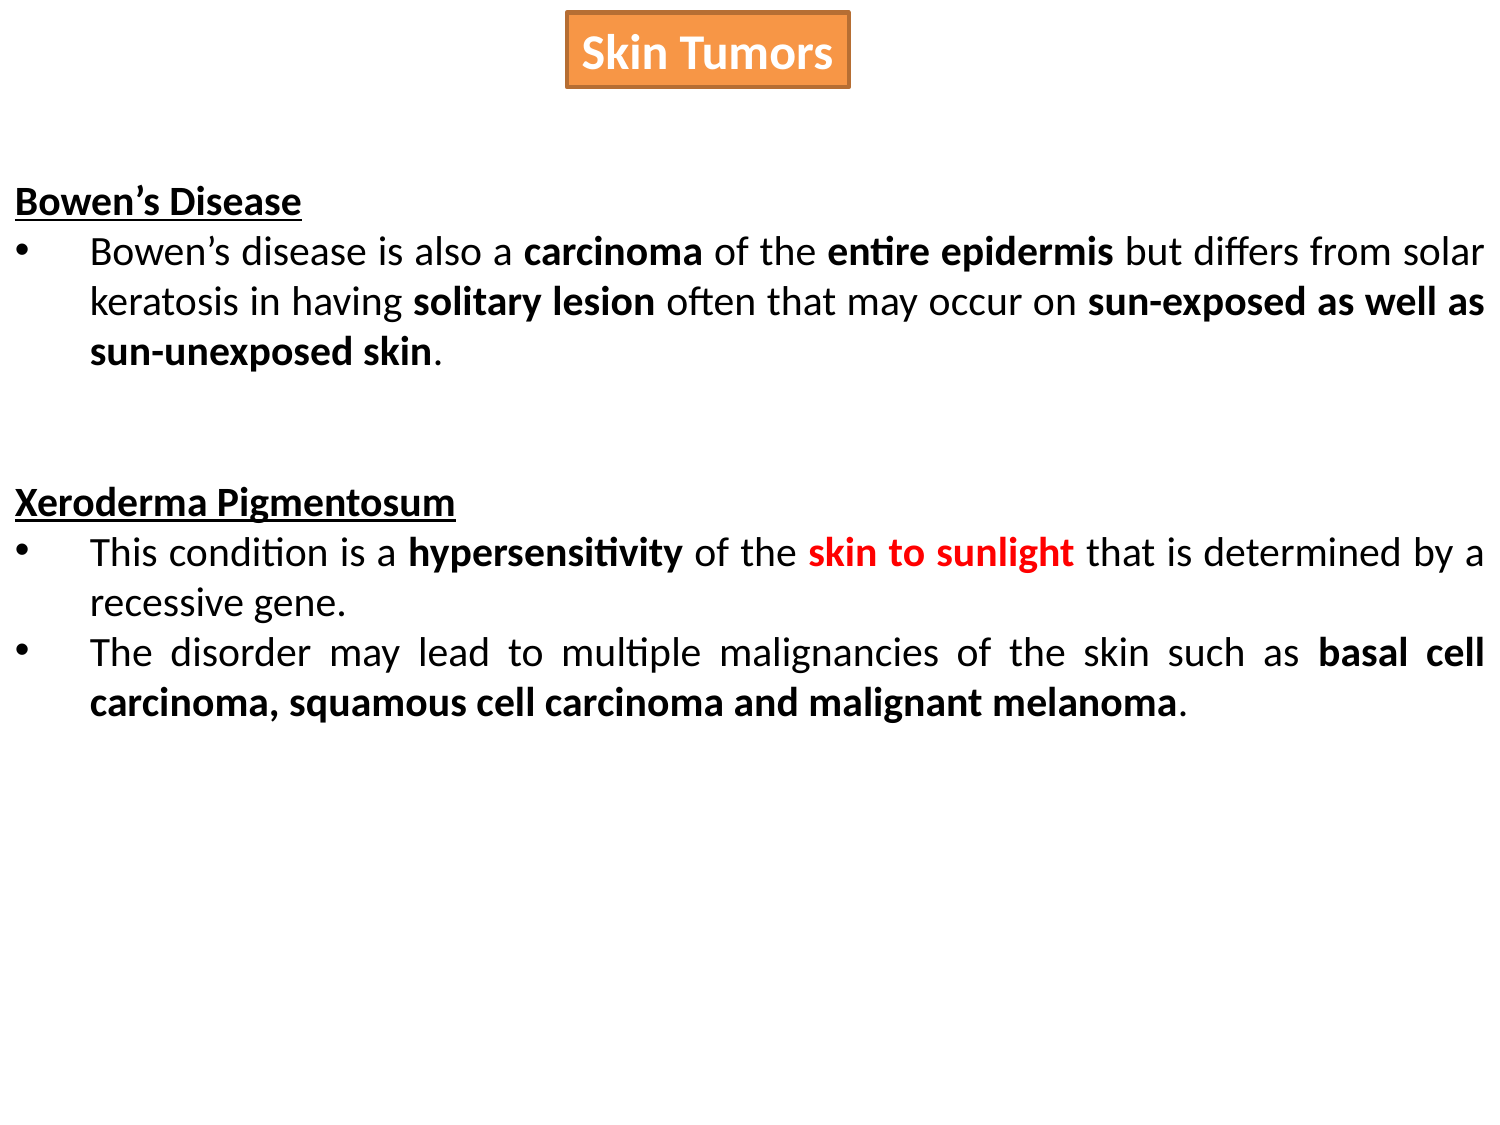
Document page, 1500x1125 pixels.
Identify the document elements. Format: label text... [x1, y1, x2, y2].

text_box Bowen’s Disease Bowen’s disease is also a carcinoma of the entire epidermis but differs from solar keratosis in having solitary lesion often that may occur on sun-exposed as well as sun-unexposed skin. Xeroderma Pigmentosum This condition is a hypersensitivity of the skin to sunlight that is determined by a recessive gene. The disorder may lead to multiple malignancies of the skin such as basal cell carcinoma, squamous cell carcinoma and malignant melanoma. [0, 166, 1500, 732]
text_box Skin Tumors [565, 10, 851, 89]
